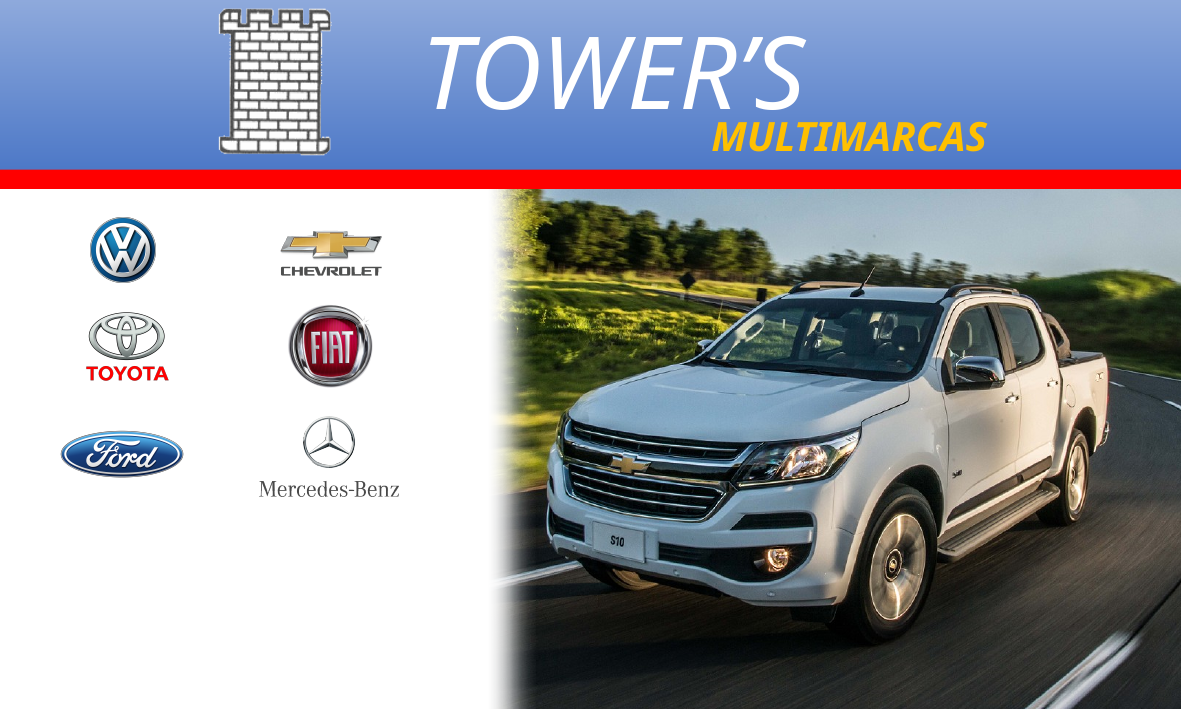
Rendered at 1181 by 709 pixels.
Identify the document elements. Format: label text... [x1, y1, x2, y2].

text_box [264, 190, 483, 709]
text_box TOWER’S [412, 4, 816, 135]
text_box [0, 169, 1181, 190]
picture [83, 309, 172, 384]
text_box MULTIMARCAS [702, 106, 997, 165]
picture [287, 303, 374, 390]
text_box [0, 0, 1181, 169]
picture [274, 218, 387, 288]
picture [483, 181, 1181, 709]
picture [241, 407, 417, 506]
picture [187, 1, 353, 158]
picture [90, 217, 156, 283]
picture [60, 430, 184, 478]
